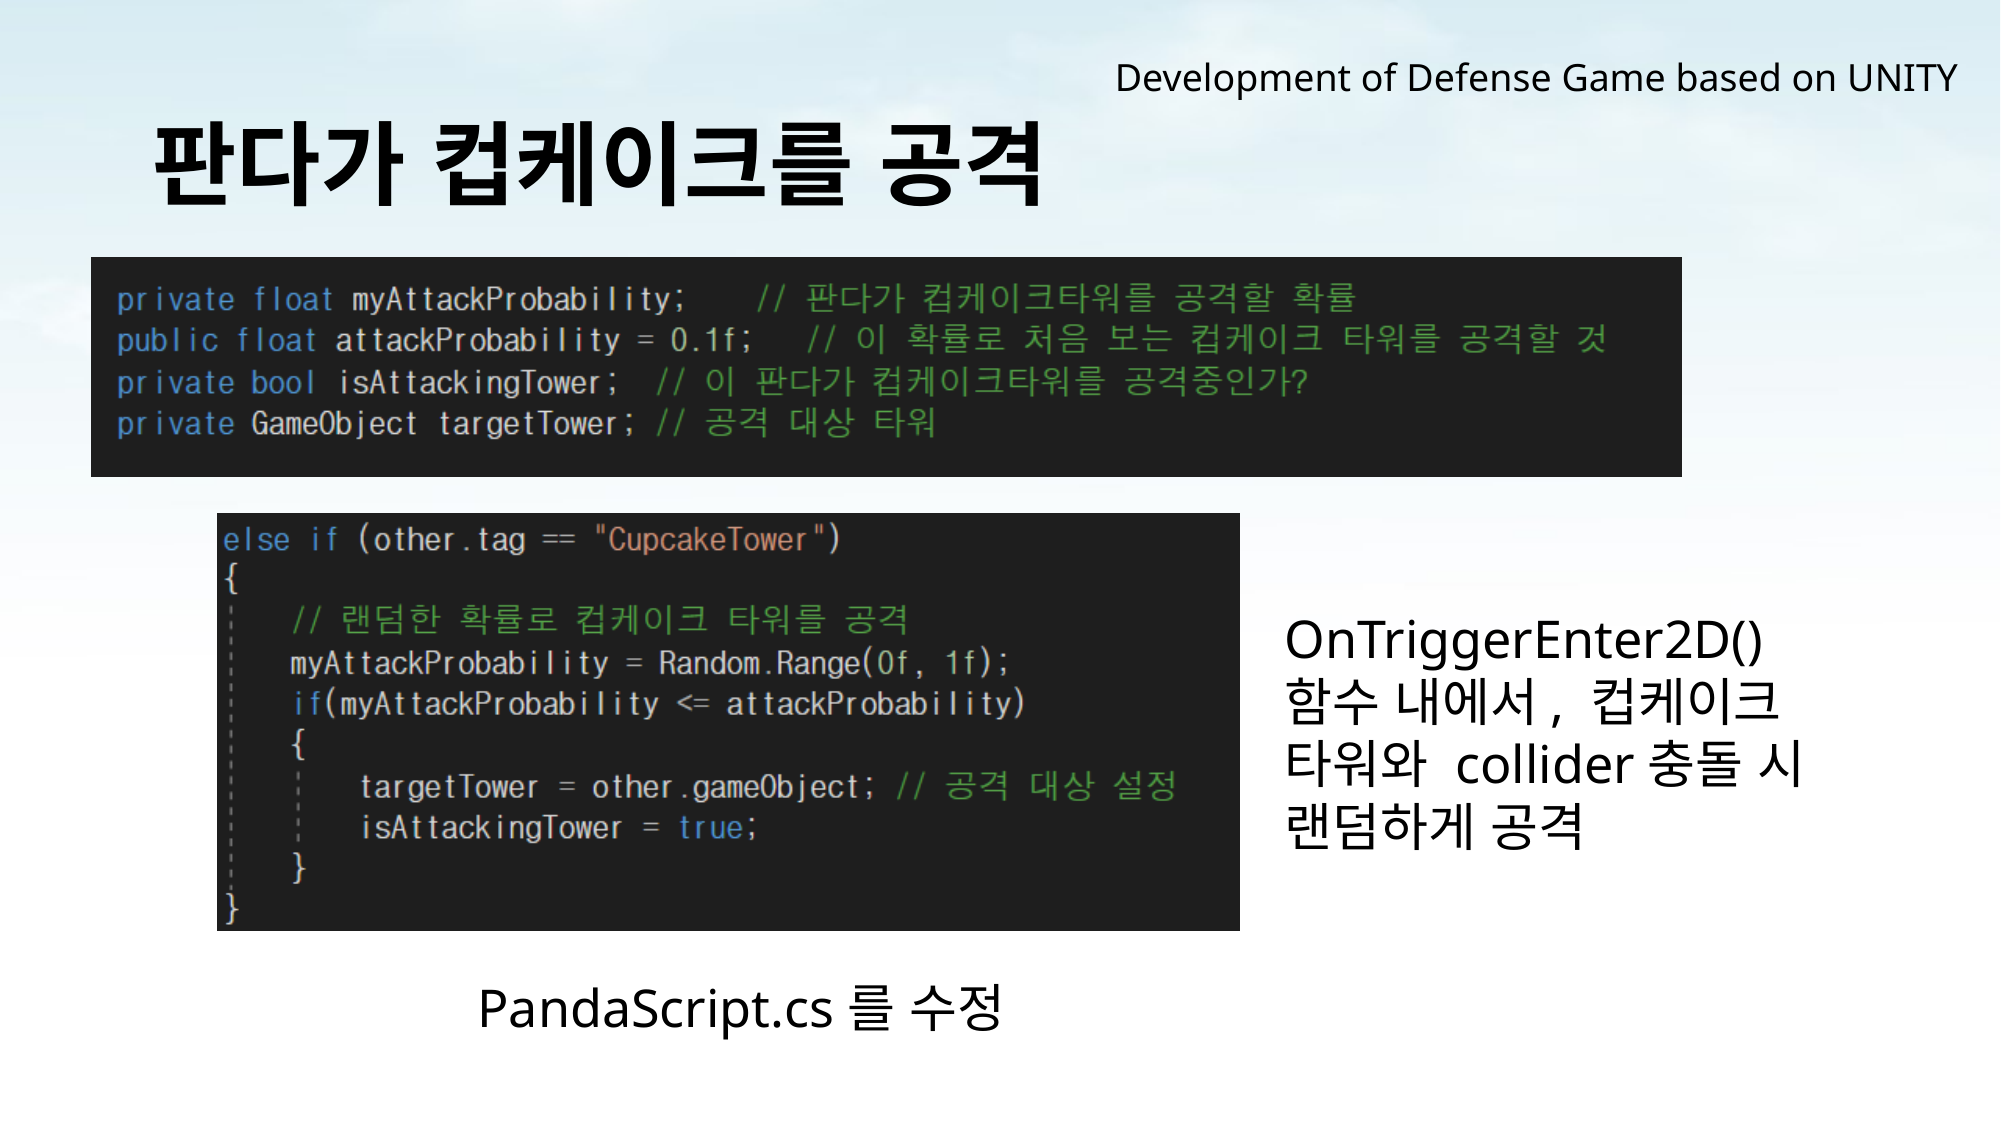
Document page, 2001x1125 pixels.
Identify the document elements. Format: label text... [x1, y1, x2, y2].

picture [0, 0, 2001, 1125]
text_box PandaScript.cs를 수정 [462, 968, 1538, 1046]
text_box Development of Defense Game based on UNITY [1099, 46, 2000, 107]
title 판다가 컵케이크를 공격 [137, 59, 1863, 278]
text_box OnTriggerEnter2D()함수 내에서, 컵케이크 타워와 collider충돌 시 랜덤하게 공격 [1270, 599, 1863, 864]
